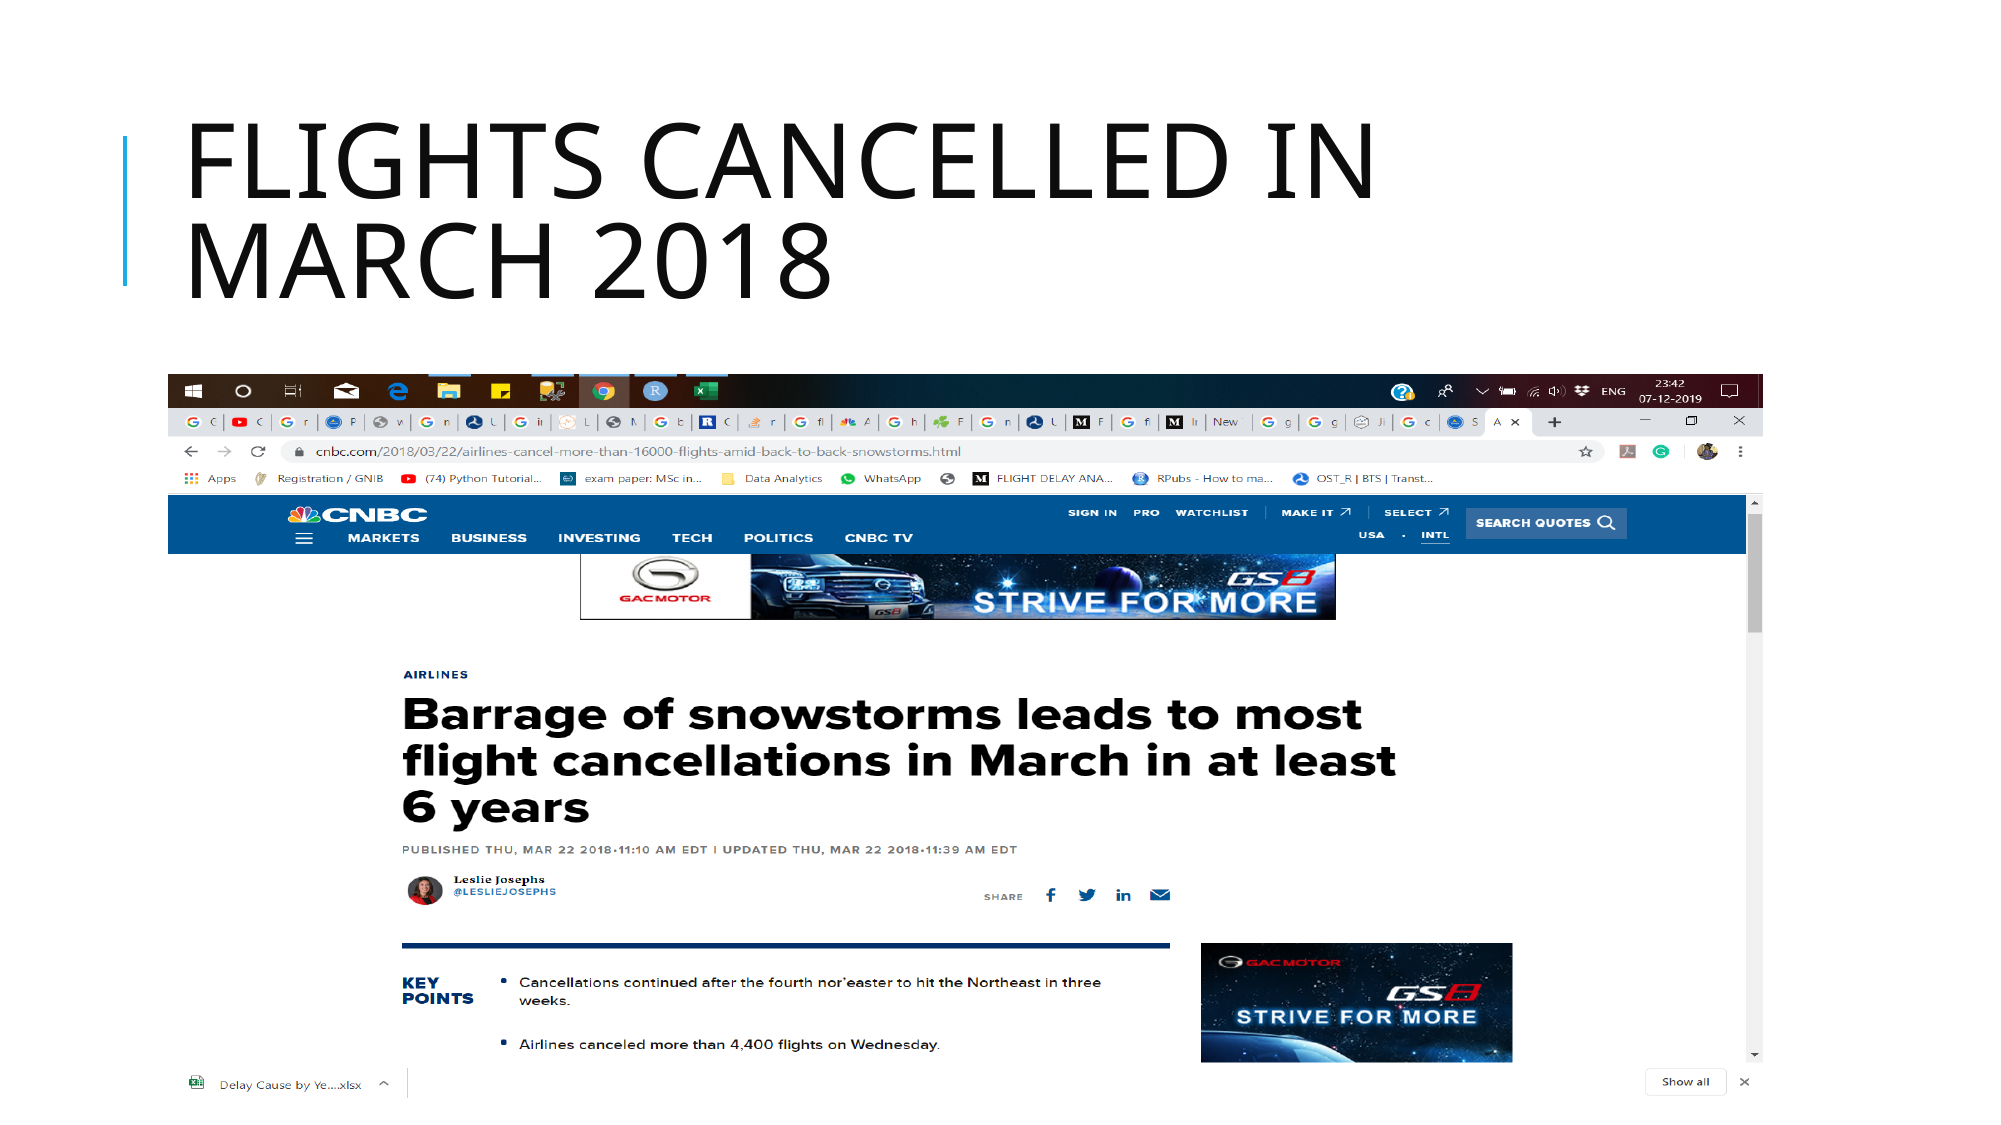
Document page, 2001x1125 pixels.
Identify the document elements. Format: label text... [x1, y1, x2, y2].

title Flights cancelled in March 2018 [168, 96, 1763, 342]
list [167, 374, 1763, 1102]
